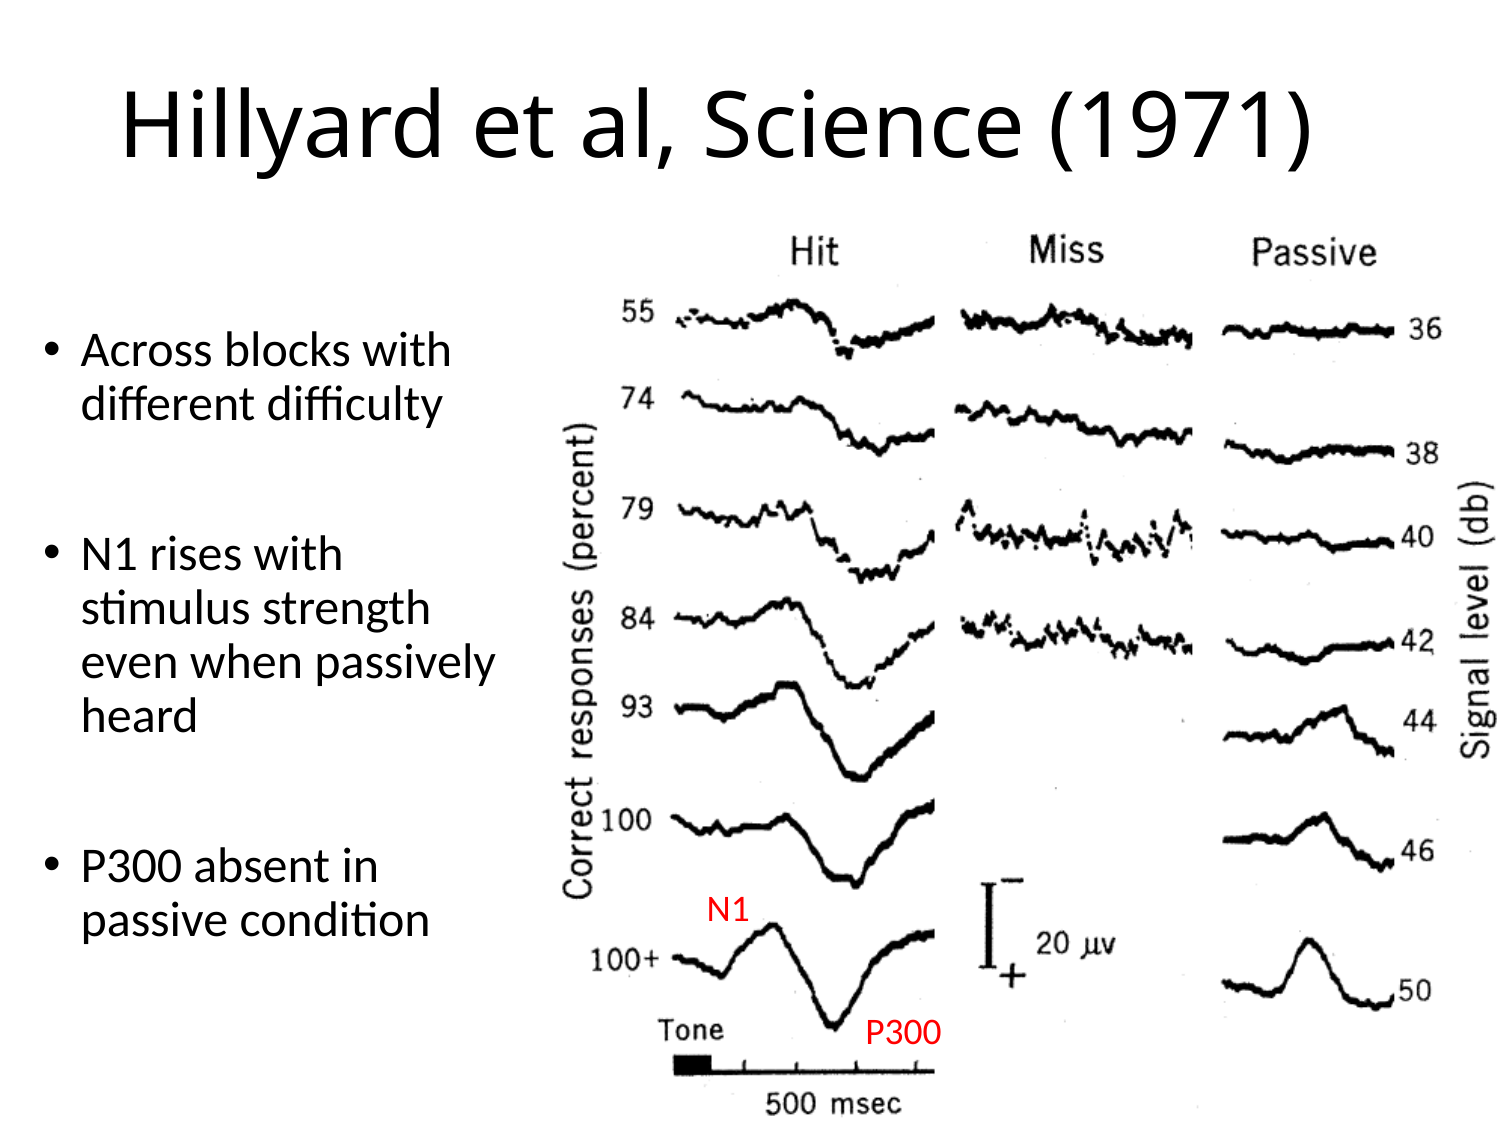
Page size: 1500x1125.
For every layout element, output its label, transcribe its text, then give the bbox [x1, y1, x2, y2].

picture [552, 227, 1500, 1119]
title Hillyard et al, Science (1971) [103, 59, 1397, 196]
list Across blocks with different difficulty N1 rises with stimulus strength even when passively heard P300 absent in passive condition [28, 316, 525, 1030]
